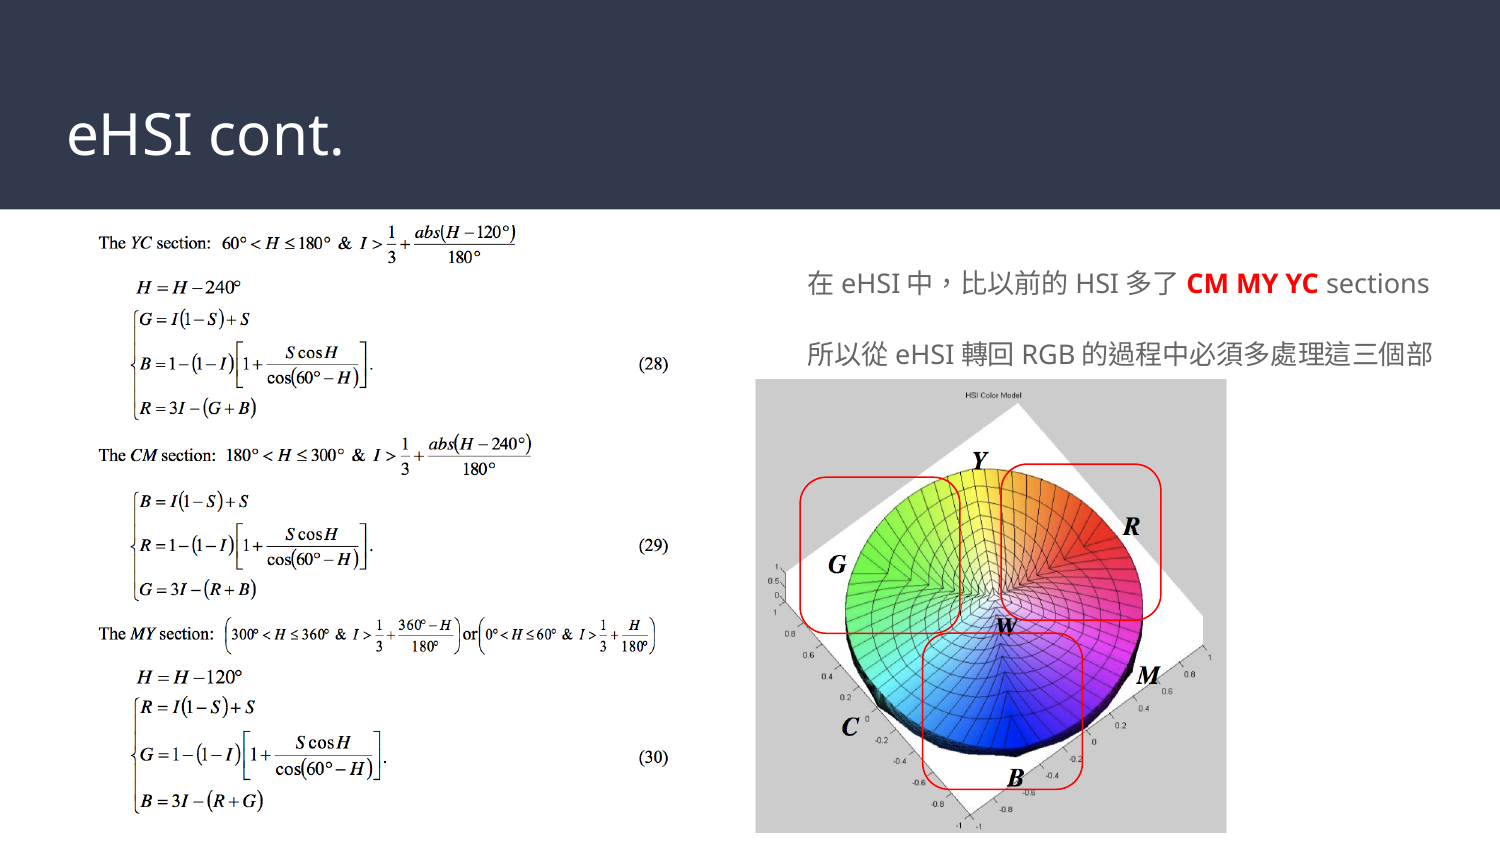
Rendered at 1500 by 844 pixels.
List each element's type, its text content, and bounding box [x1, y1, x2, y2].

picture [83, 225, 692, 825]
picture [754, 378, 1227, 833]
list 在eHSI中，比以前的HSI多了CM MY YC sections 所以從eHSI轉回RGB的過程中必須多處理這三個部分 [792, 247, 1449, 752]
title eHSI cont. [51, 82, 1449, 185]
